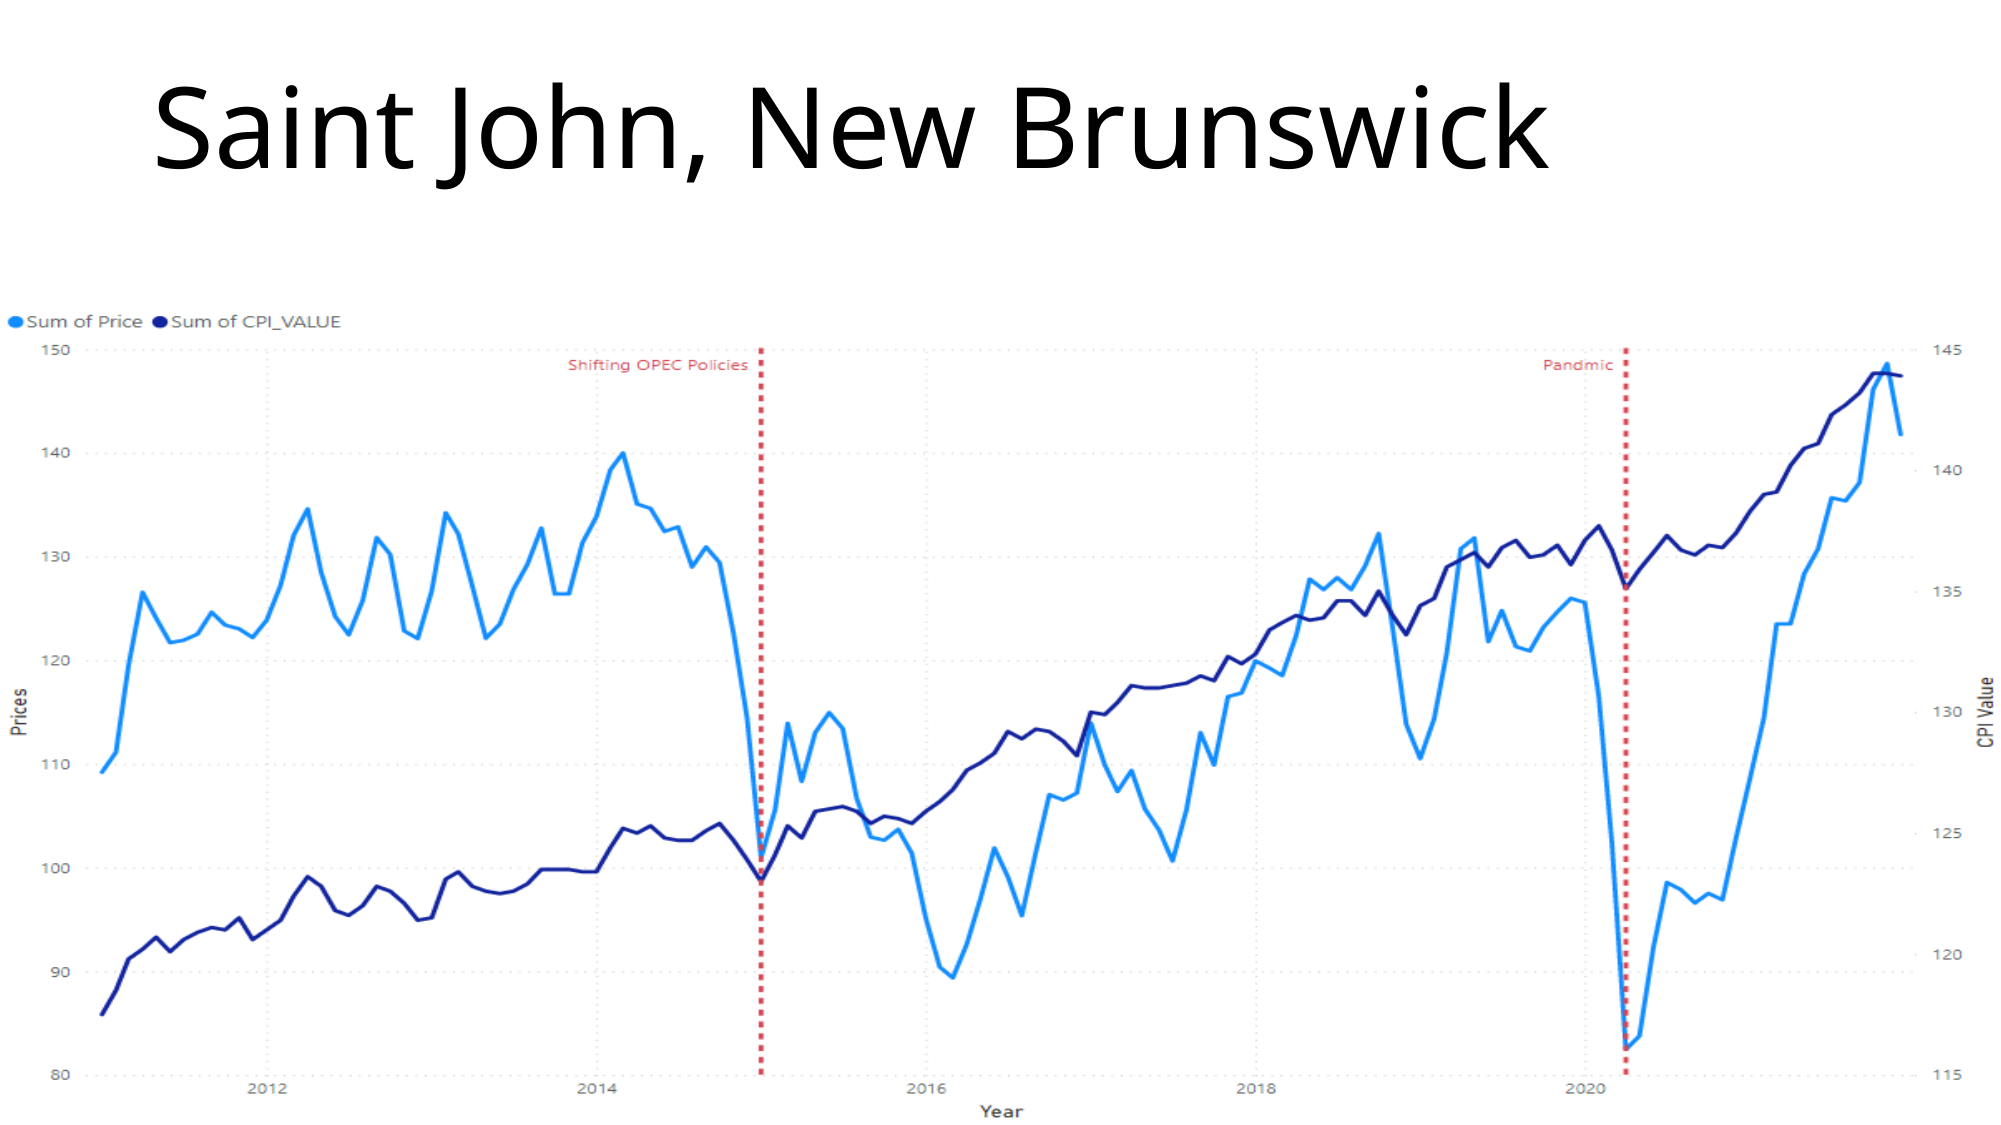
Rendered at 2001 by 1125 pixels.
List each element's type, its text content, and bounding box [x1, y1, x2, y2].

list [0, 305, 2000, 1125]
title Saint John, New Brunswick [137, 47, 1863, 201]
